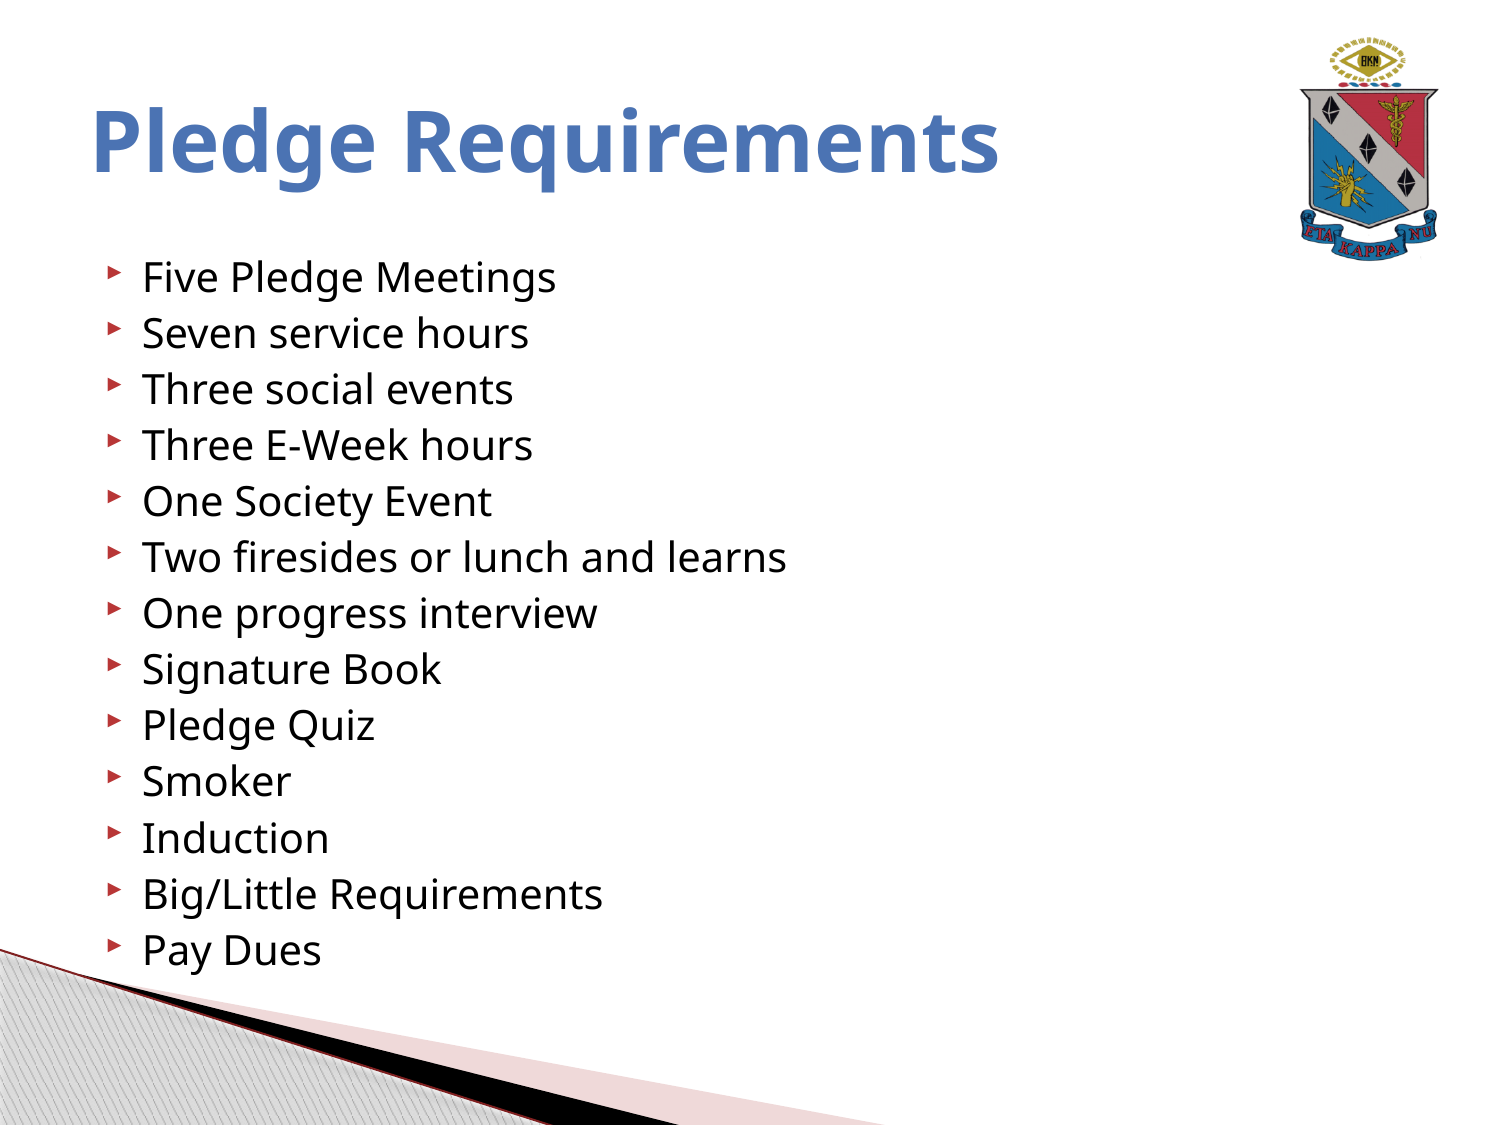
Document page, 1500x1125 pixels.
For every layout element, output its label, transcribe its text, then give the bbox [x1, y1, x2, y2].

picture [1299, 37, 1439, 263]
list Five Pledge Meetings Seven service hours Three social events Three E-Week hours One Society Event Two firesides or lunch and learns One progress interview Signature Book Pledge Quiz Smoker Induction Big/Little Requirements Pay Dues [75, 243, 1425, 986]
title Pledge Requirements [75, 45, 1425, 233]
